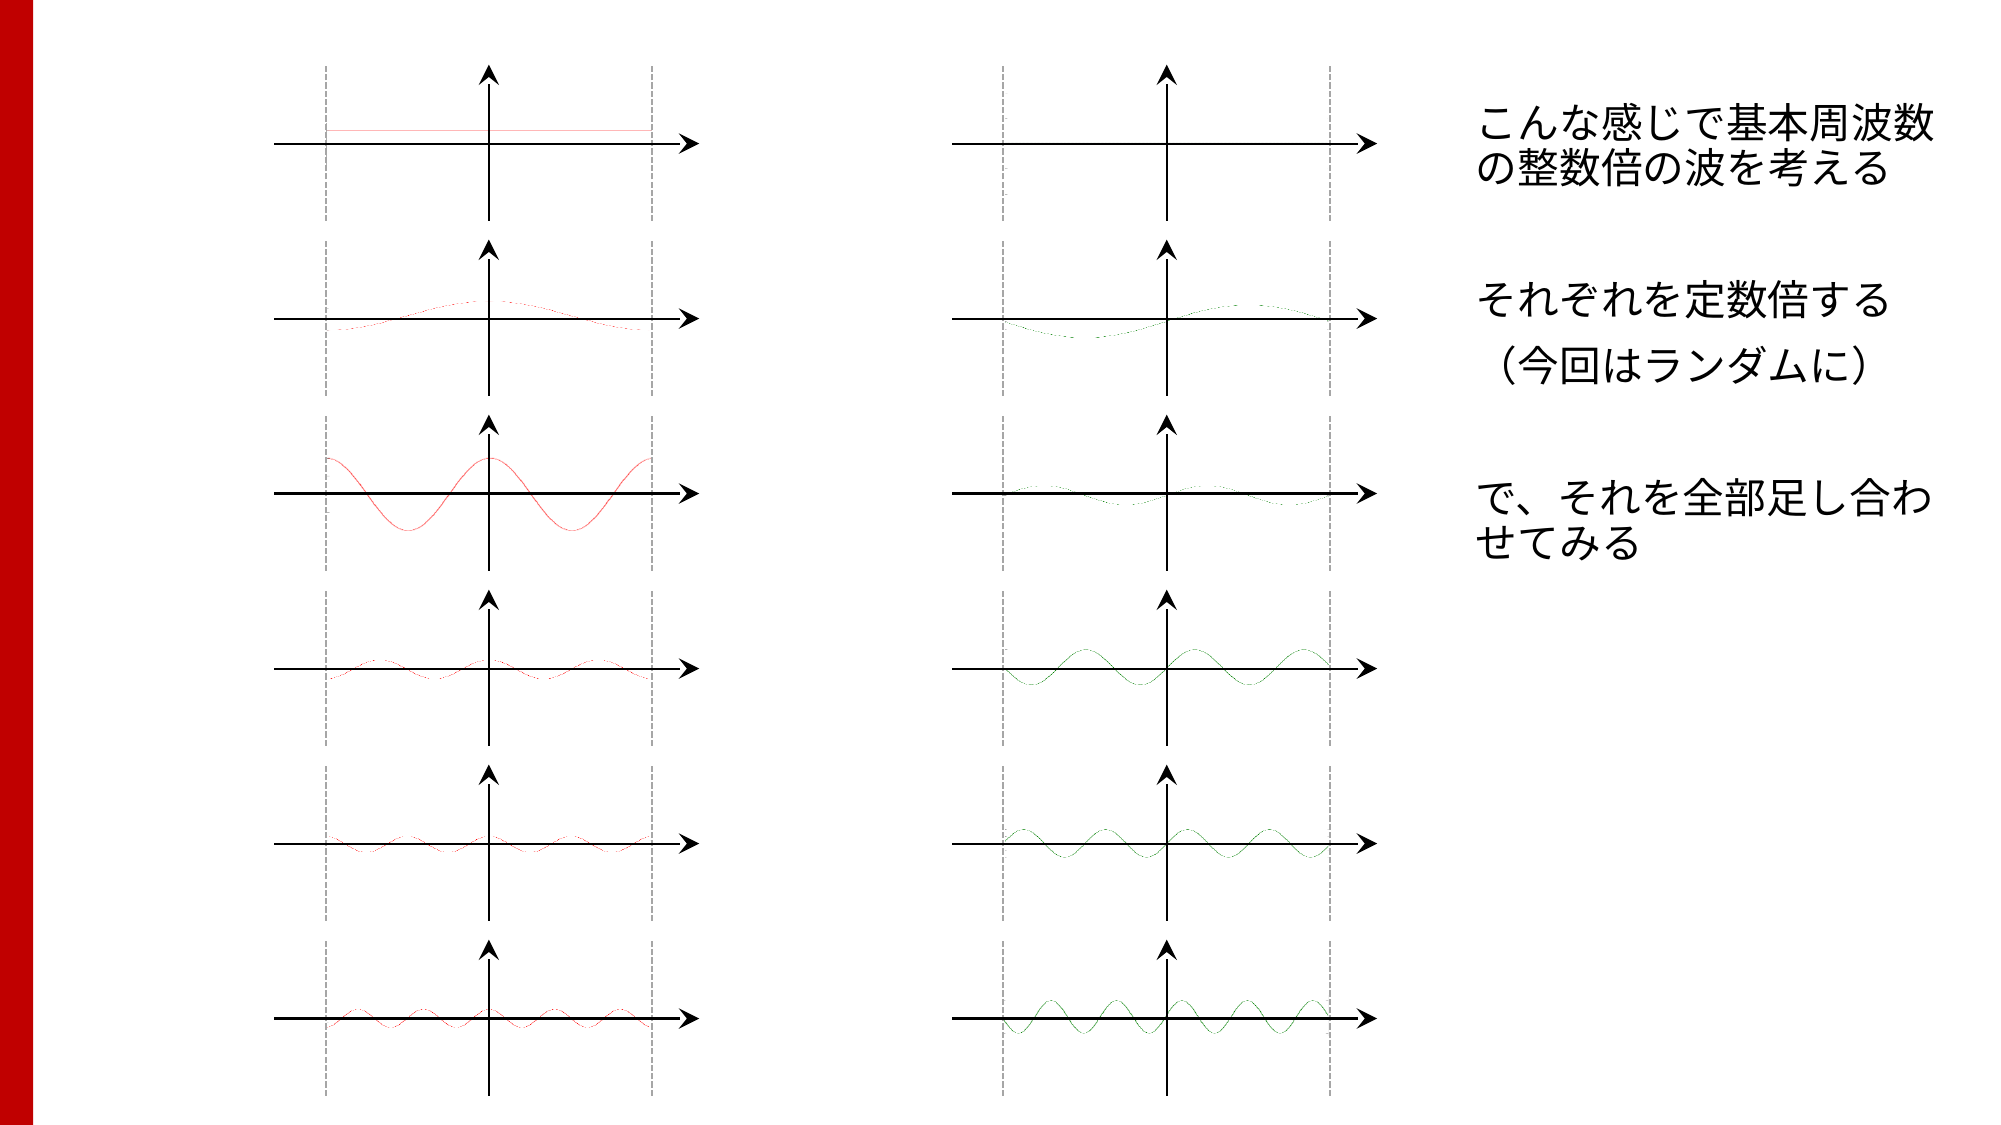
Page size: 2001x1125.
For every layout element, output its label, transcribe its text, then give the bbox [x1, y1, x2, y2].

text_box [952, 939, 1378, 1096]
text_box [952, 764, 1378, 921]
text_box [274, 64, 700, 221]
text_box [274, 414, 700, 571]
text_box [952, 414, 1378, 571]
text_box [274, 589, 700, 746]
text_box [952, 64, 1378, 221]
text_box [952, 239, 1378, 396]
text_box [274, 764, 700, 921]
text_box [952, 589, 1378, 746]
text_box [274, 239, 700, 396]
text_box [274, 939, 700, 1096]
text_box こんな感じで基本周波数の整数倍の波を考える それぞれを定数倍する （今回はランダムに） で、それを全部足し合わせてみる [1460, 95, 1956, 658]
